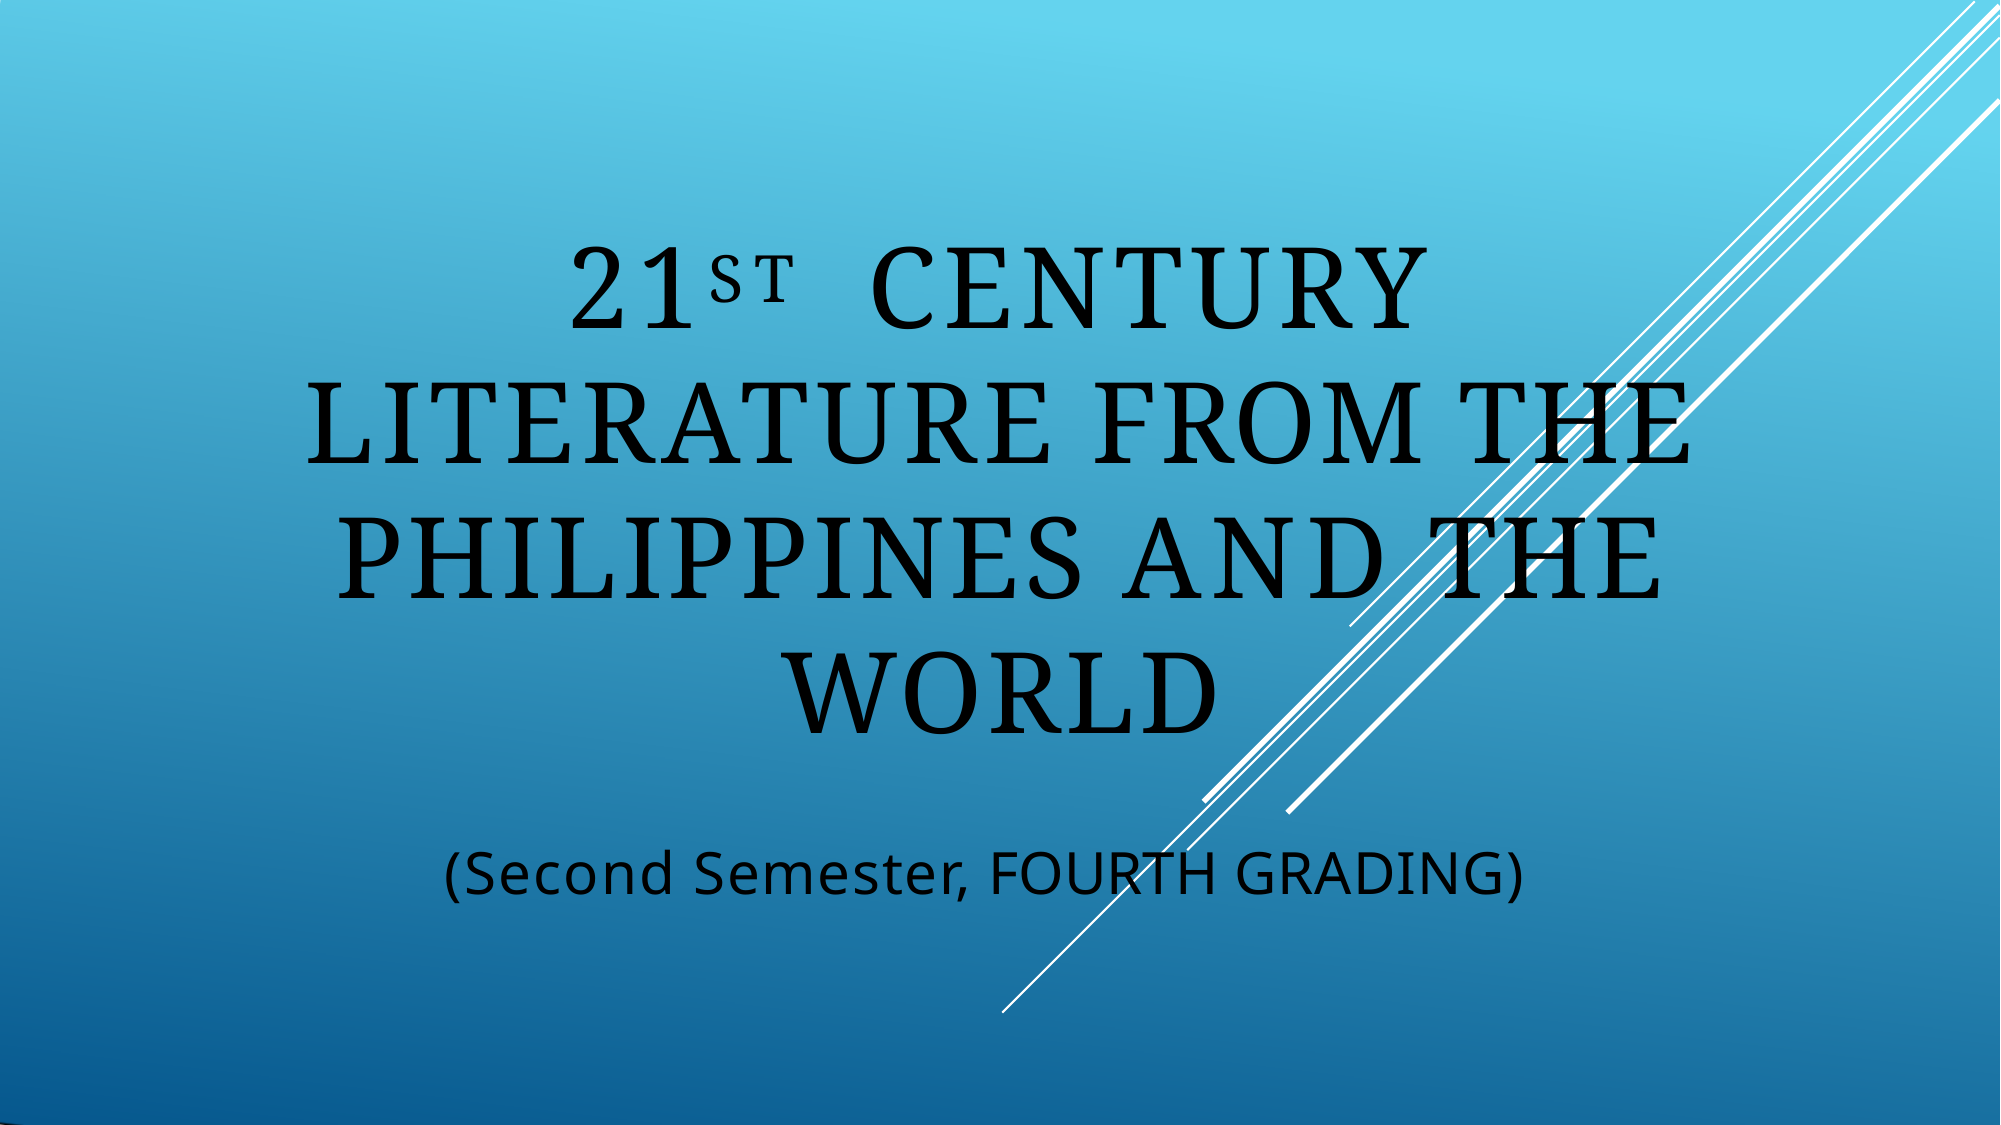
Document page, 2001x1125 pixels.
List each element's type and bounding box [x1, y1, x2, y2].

text_box [1001, 0, 2000, 1014]
picture [0, 0, 2000, 1125]
